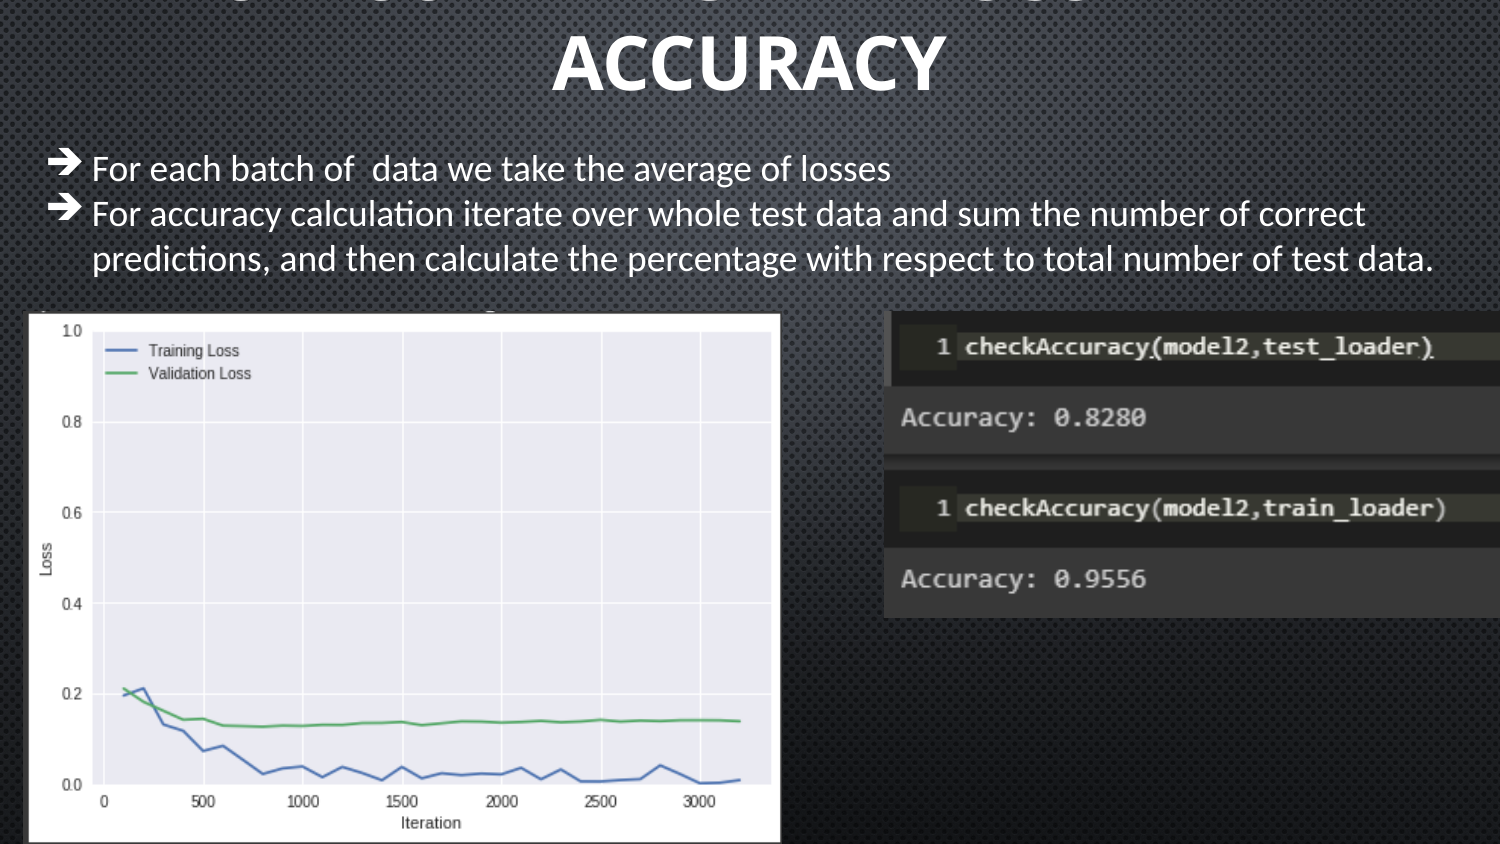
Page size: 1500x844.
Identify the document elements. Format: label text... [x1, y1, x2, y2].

title Calculating the loss and accuracy [0, 0, 1500, 113]
picture [22, 311, 782, 844]
text_box For each batch of data we take the average of losses For accuracy calculation iterate over whole test data and sum the number of correct predictions, and then calculate the percentage with respect to total number of test data. [30, 136, 1500, 287]
picture [884, 311, 1500, 618]
